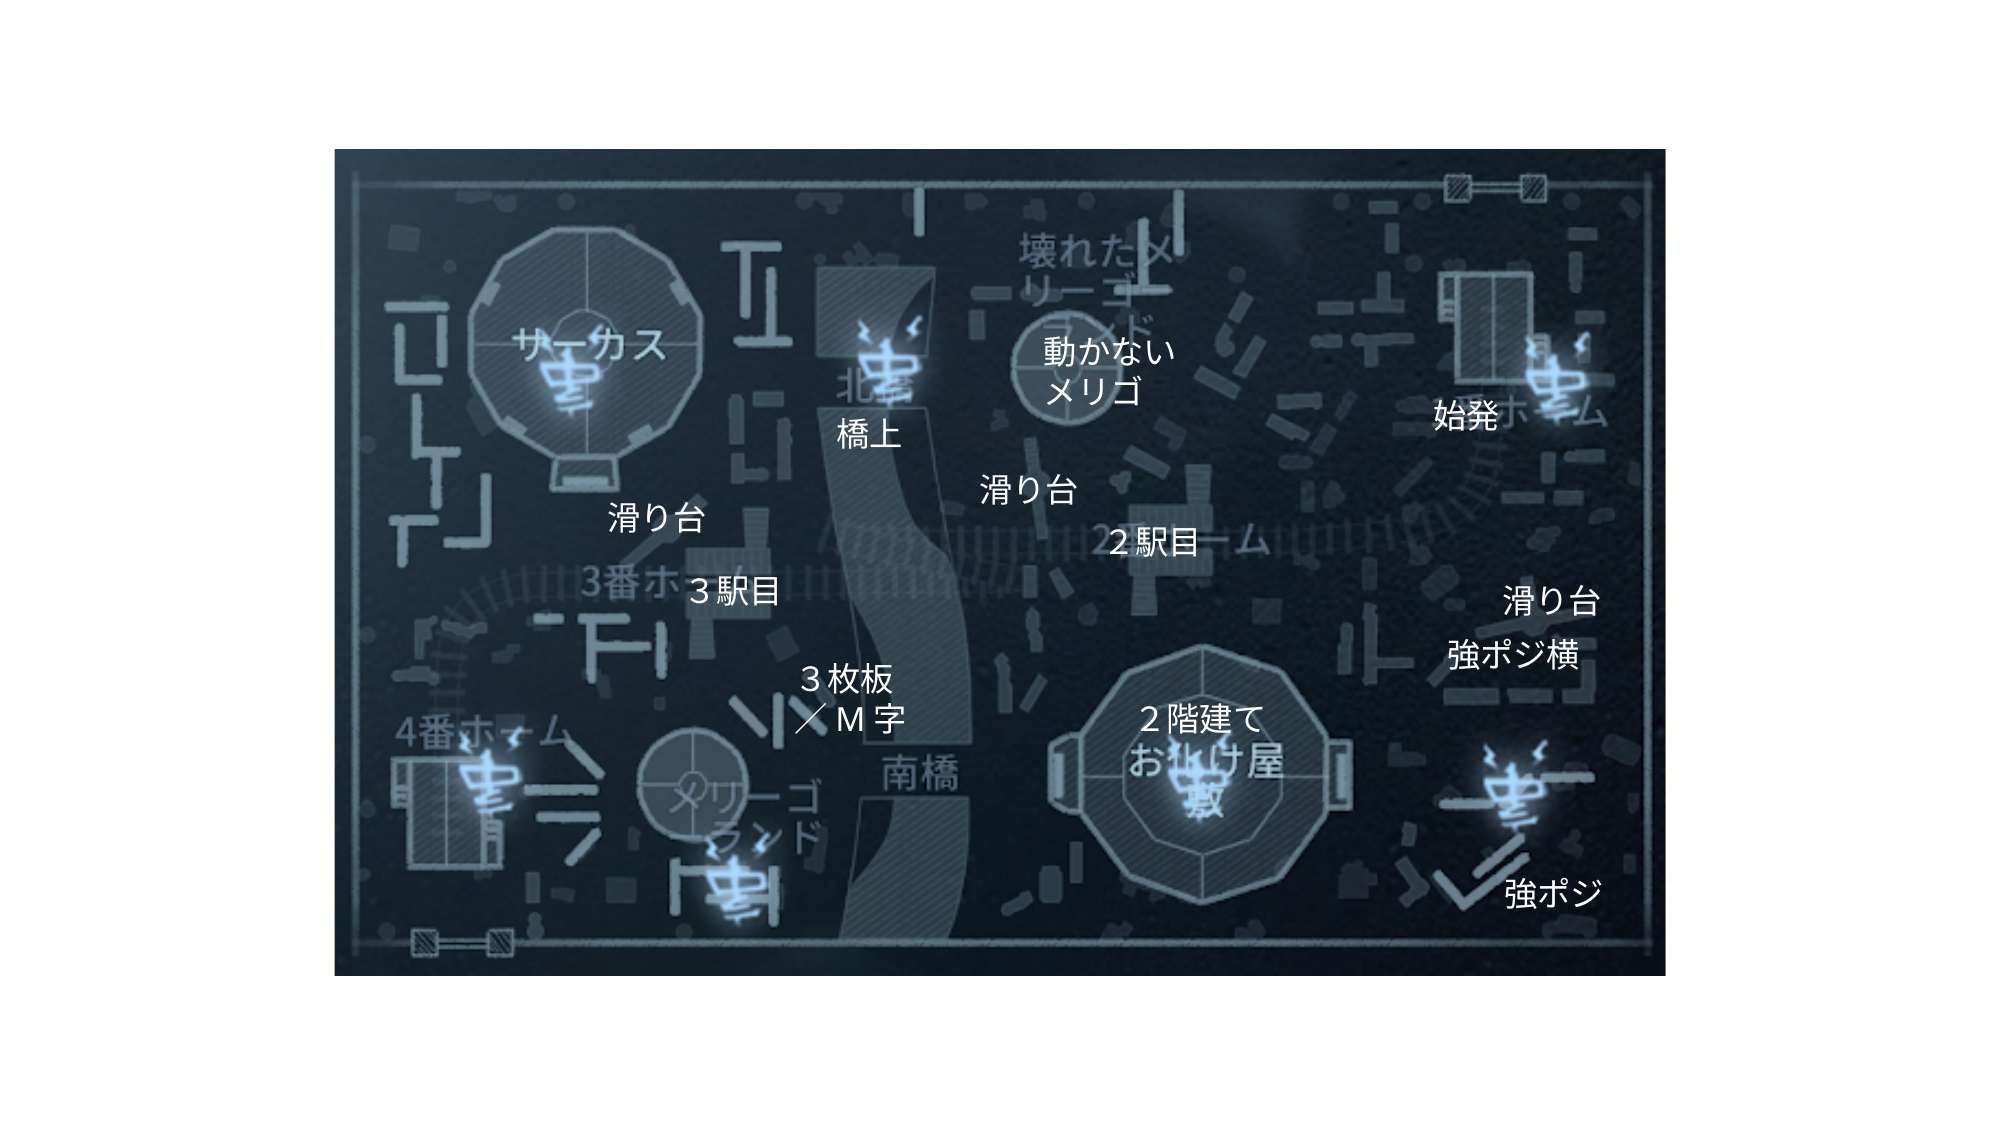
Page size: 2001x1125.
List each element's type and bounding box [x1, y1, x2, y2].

text_box [334, 149, 1666, 976]
